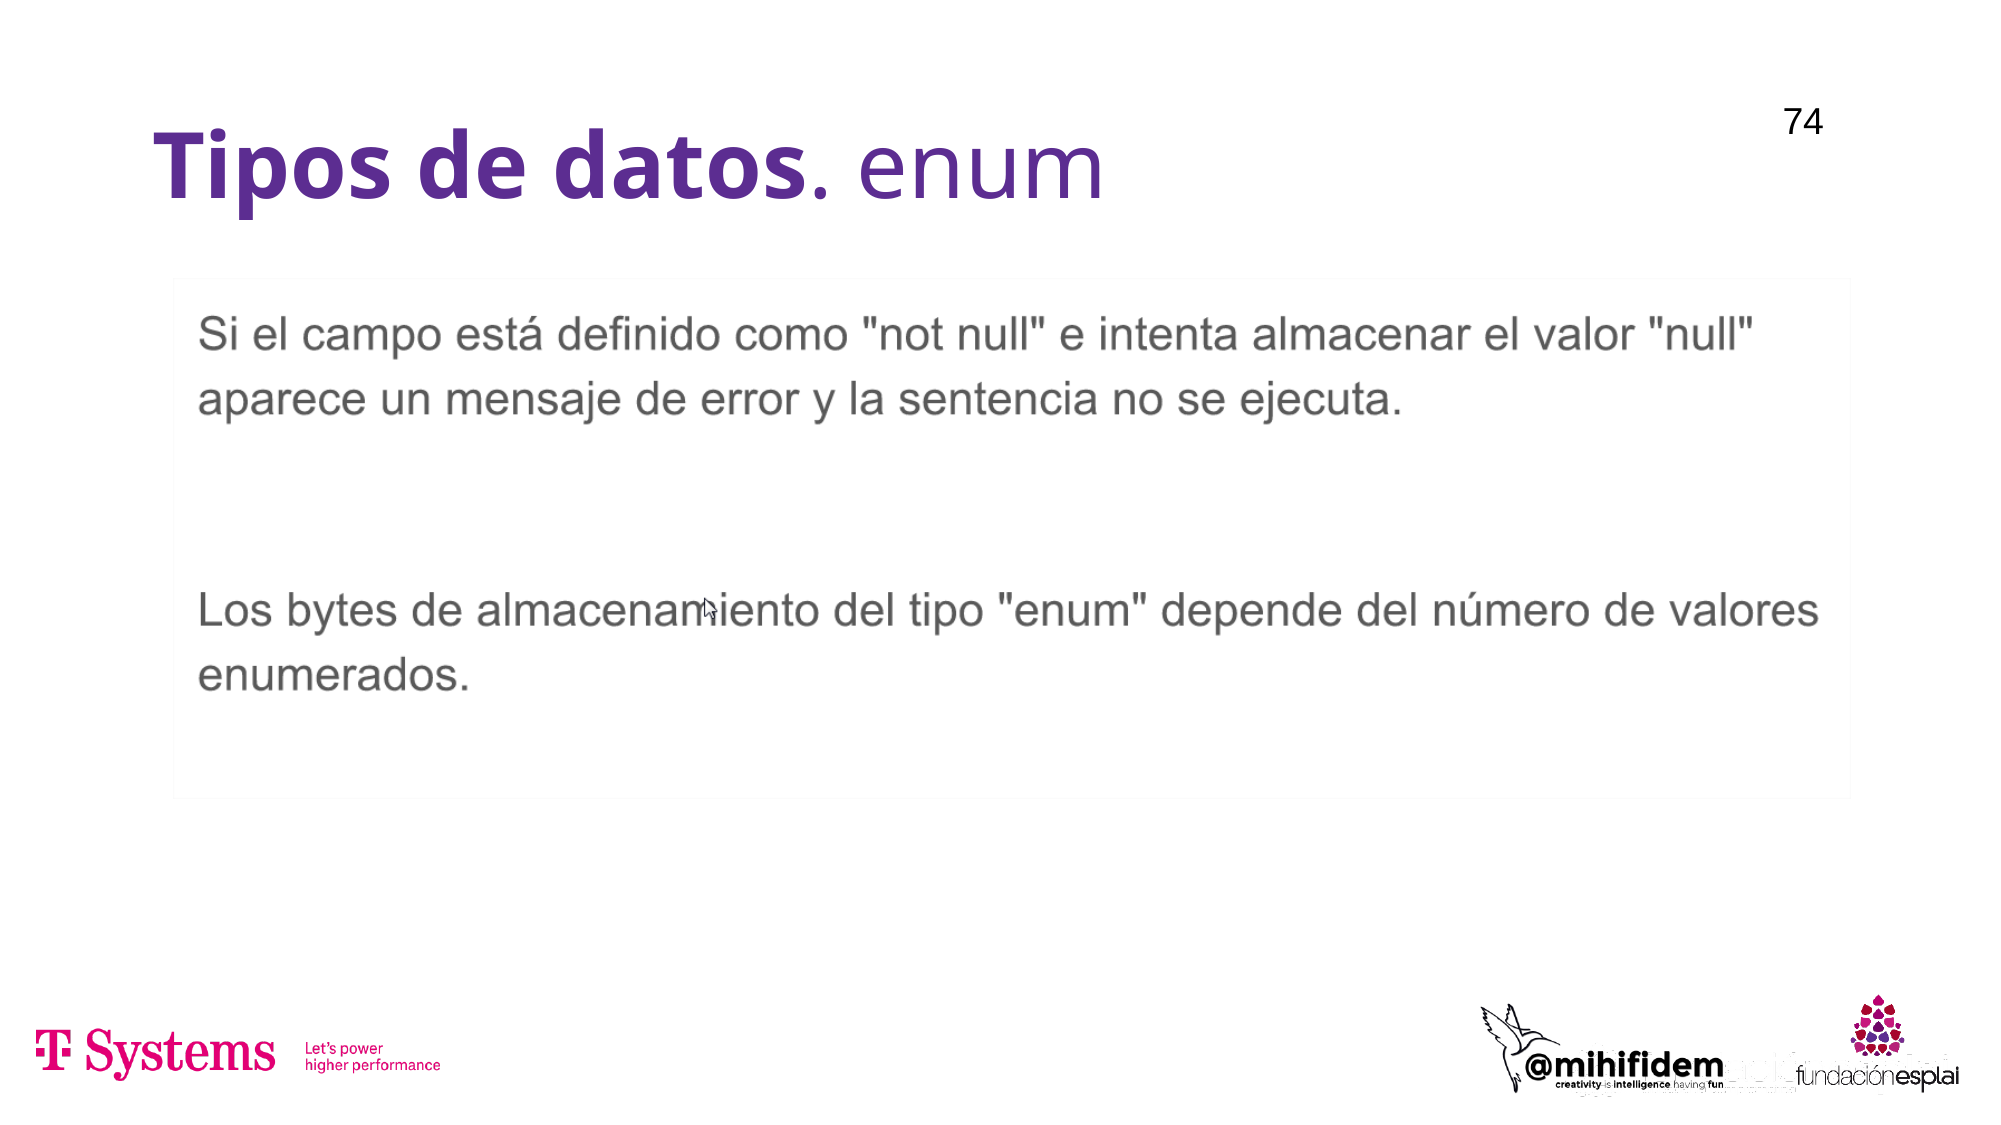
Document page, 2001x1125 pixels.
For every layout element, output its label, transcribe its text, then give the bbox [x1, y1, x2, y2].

picture [36, 1027, 440, 1081]
picture [172, 278, 1851, 799]
picture [1472, 986, 1965, 1103]
text_box 74 [1767, 89, 1863, 150]
text_box Tipos de datos. enum [137, 59, 1863, 278]
